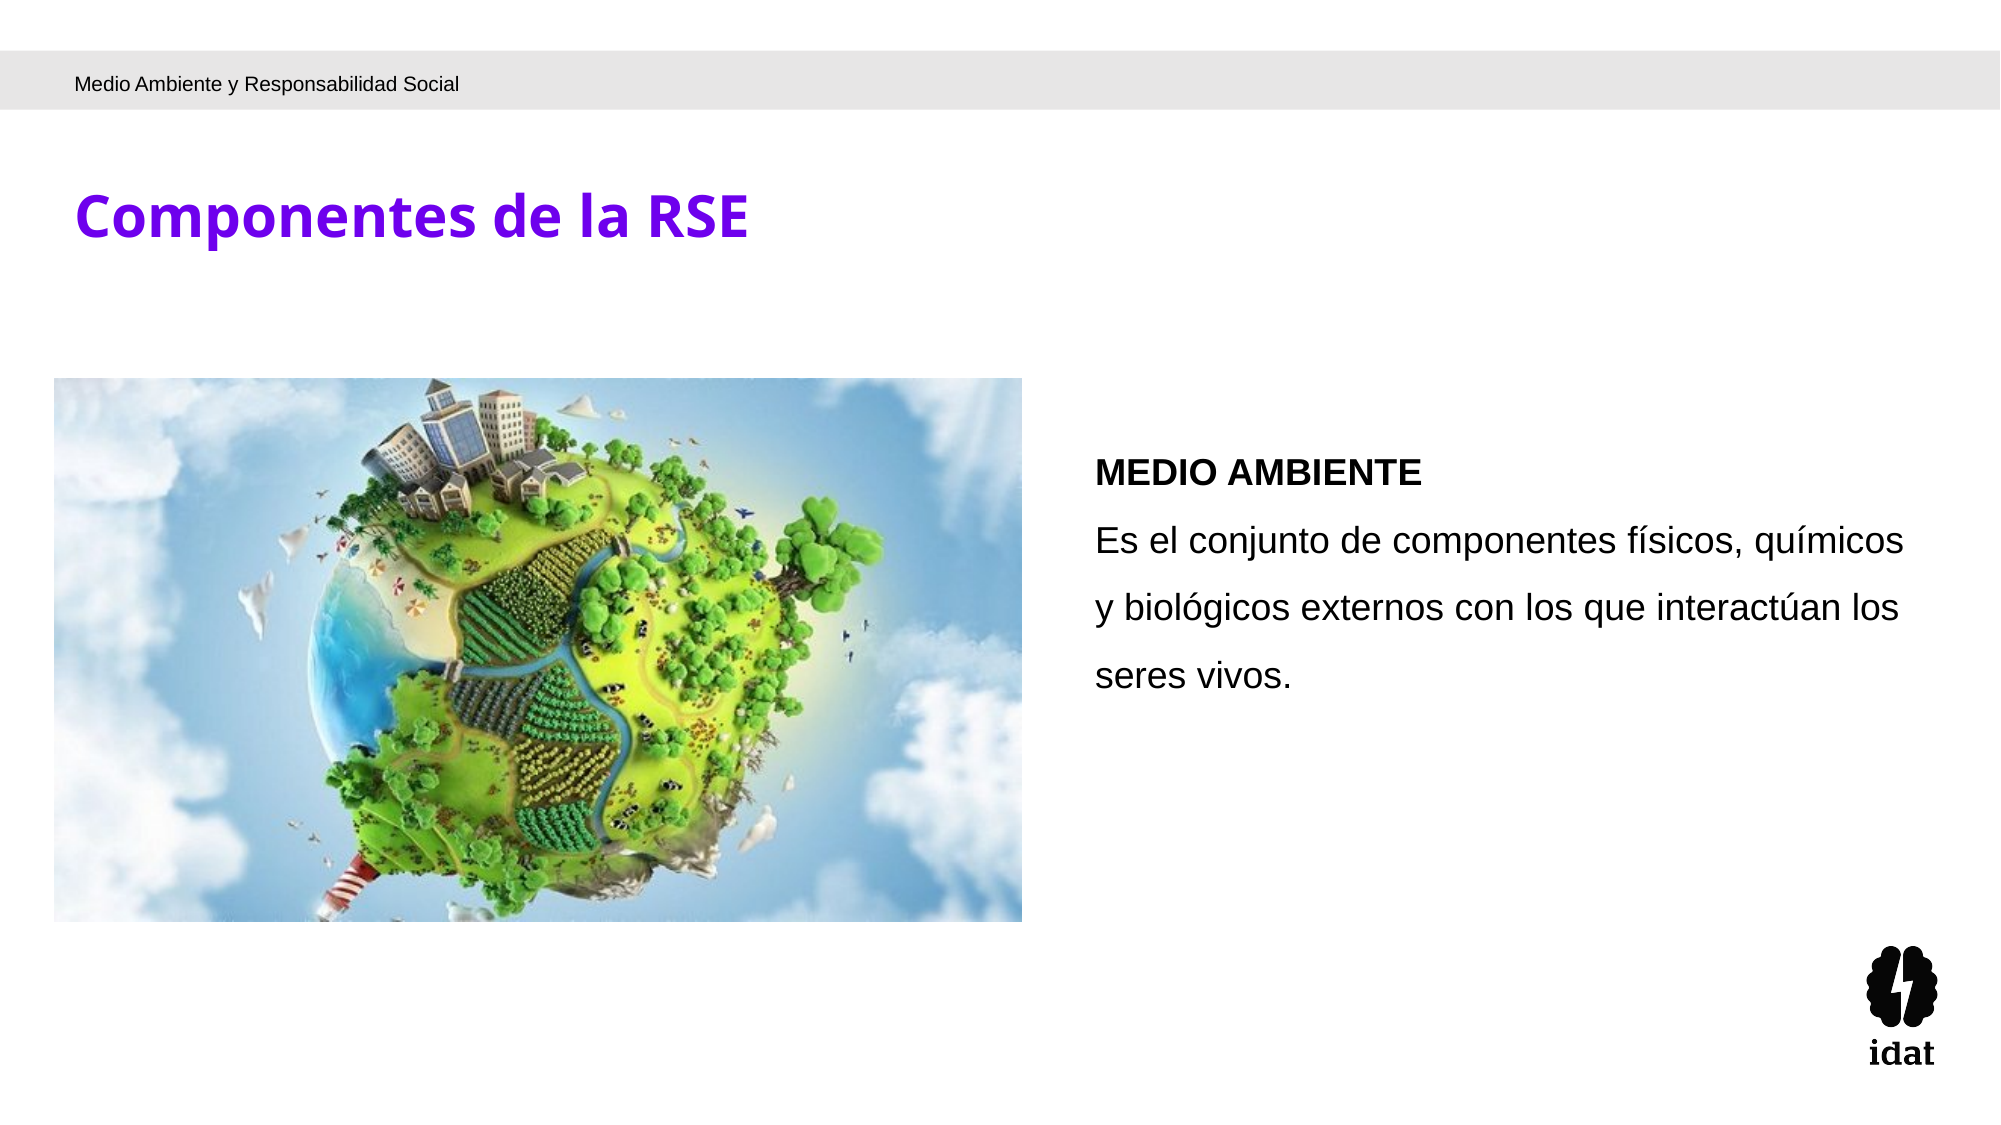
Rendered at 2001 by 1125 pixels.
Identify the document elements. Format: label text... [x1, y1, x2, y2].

list Componentes de la RSE [74, 176, 1348, 273]
picture [54, 378, 1022, 922]
text_box MEDIO AMBIENTE Es el conjunto de componentes físicos, químicos y biológicos externos con los que interactúan los seres vivos. [1080, 418, 1924, 704]
list Medio Ambiente y Responsabilidad Social [74, 58, 690, 106]
picture [1866, 946, 1938, 1065]
